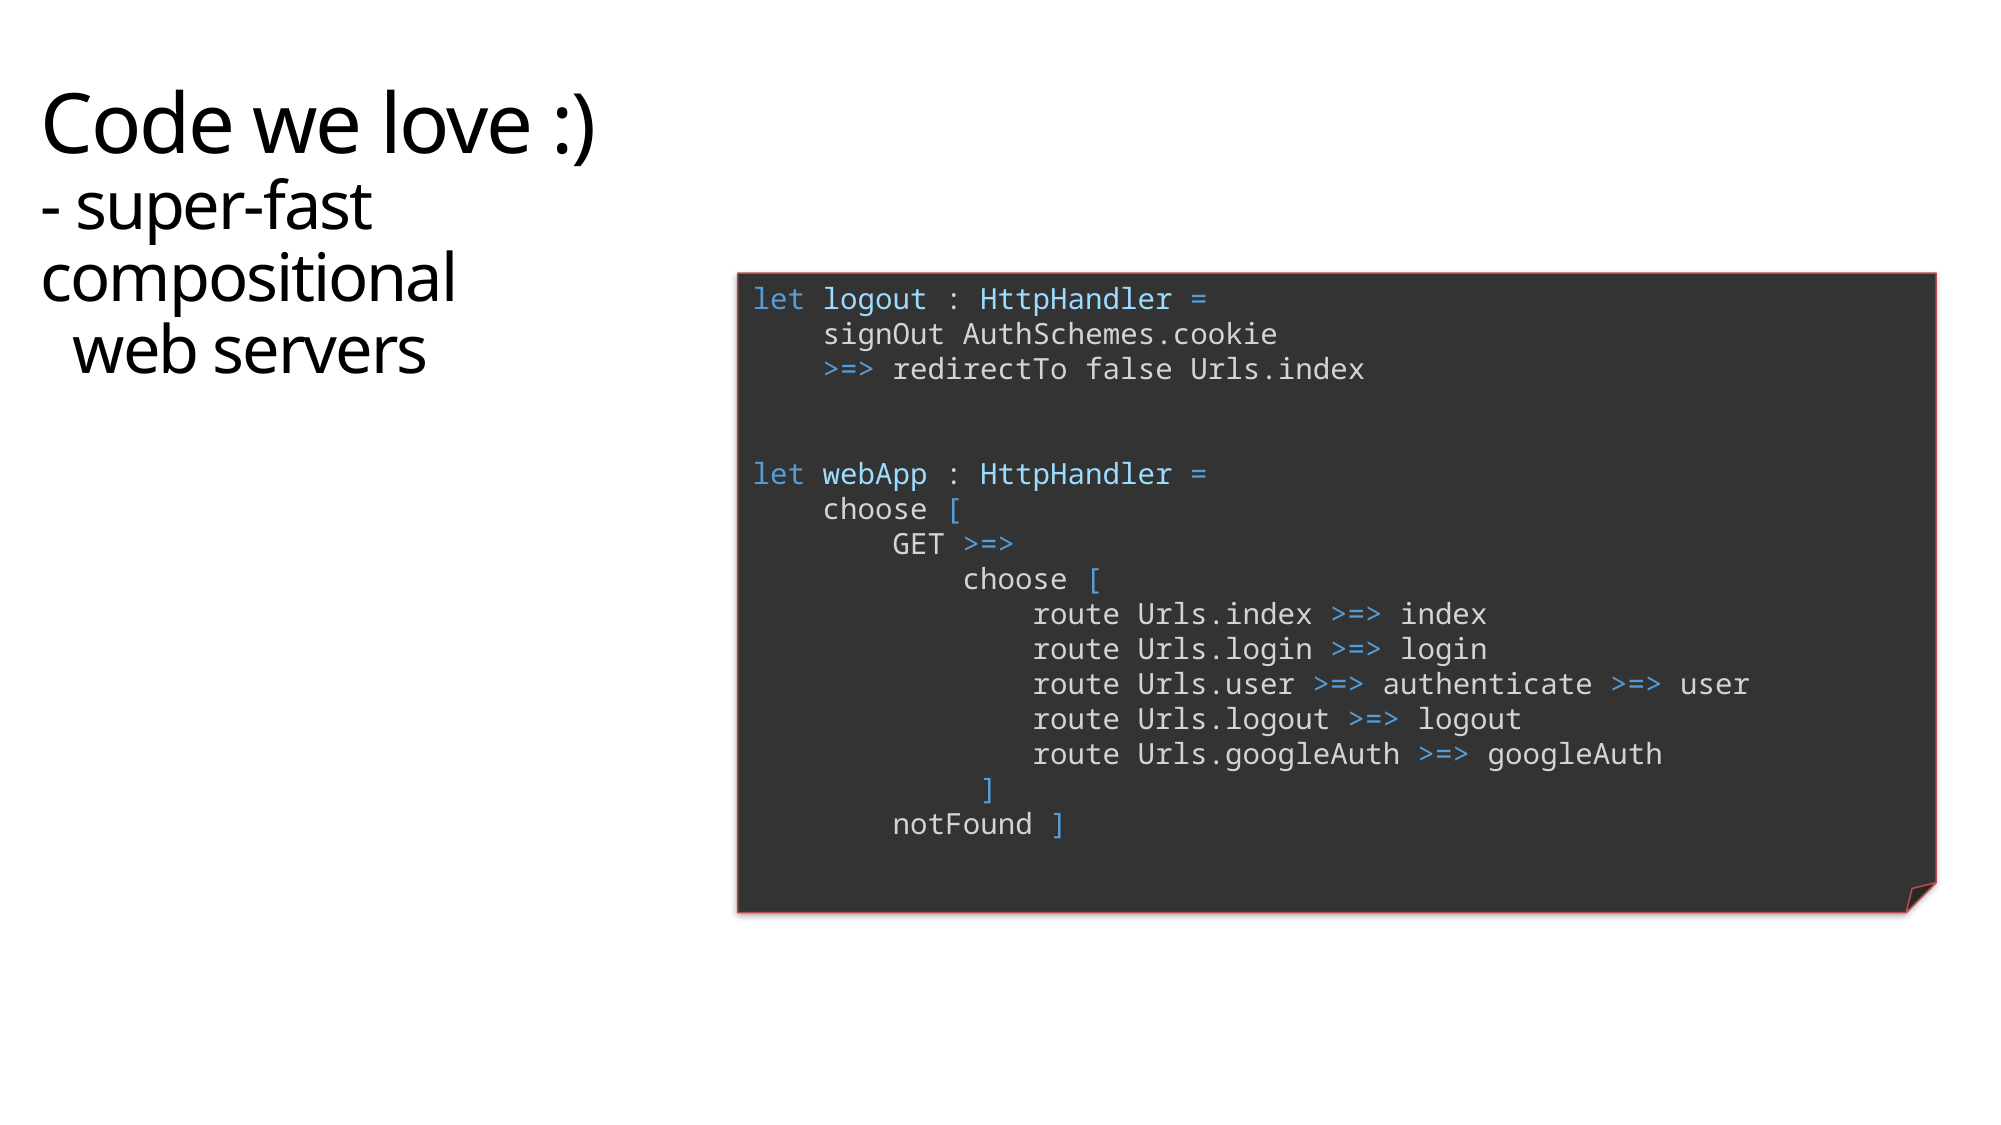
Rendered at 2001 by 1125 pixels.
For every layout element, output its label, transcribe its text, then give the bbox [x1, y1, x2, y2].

text_box let logout : HttpHandler = signOut AuthSchemes.cookie >=> redirectTo false Urls.index let webApp : HttpHandler = choose [ GET >=> choose [ route Urls.index >=> index route Urls.login >=> login route Urls.user >=> authenticate >=> user route Urls.logout >=> logout route Urls.googleAuth >=> googleAuth ] notFound ] [736, 272, 1937, 914]
text_box Code we love :) - super-fast compositional web servers [40, 81, 738, 460]
